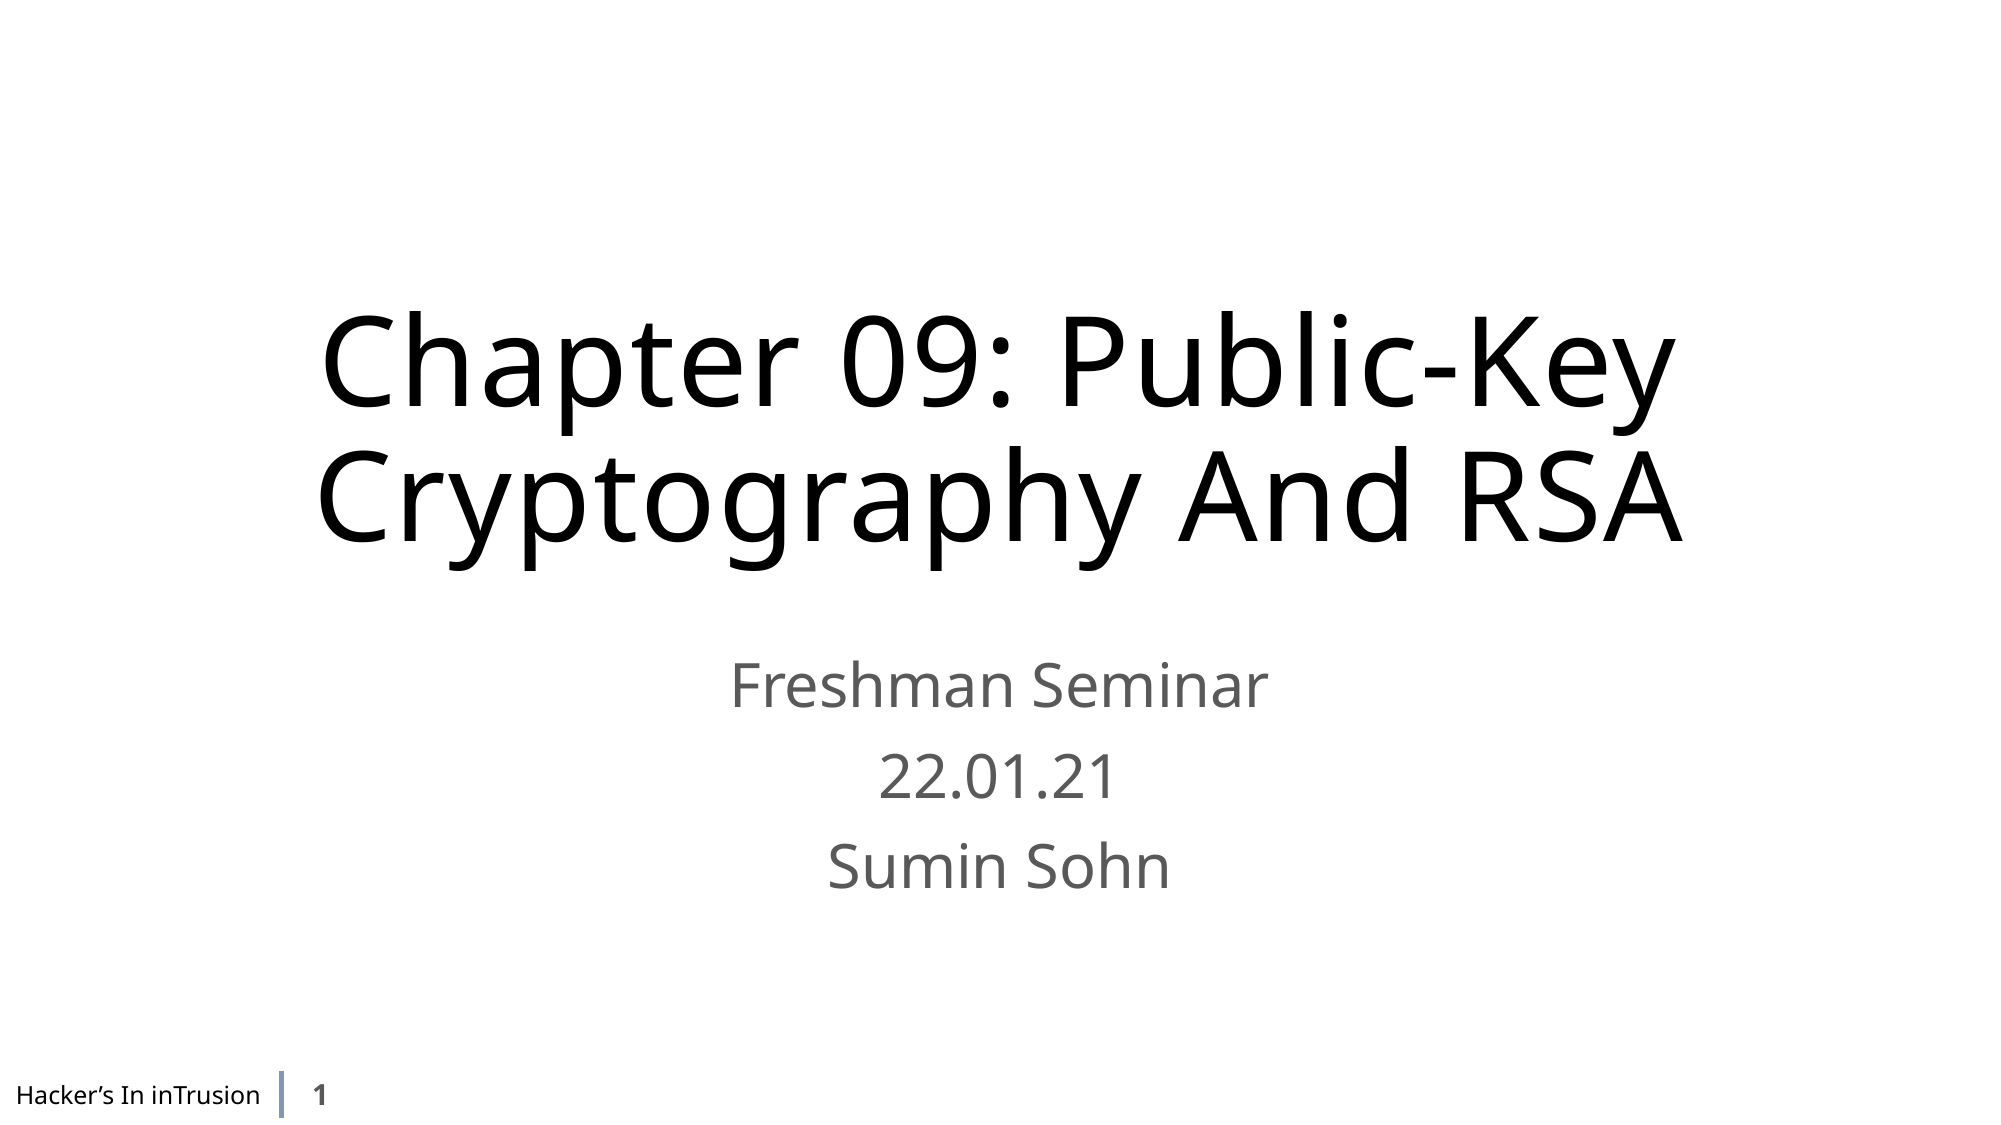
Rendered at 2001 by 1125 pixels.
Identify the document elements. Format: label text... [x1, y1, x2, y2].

title Chapter 09: Public-Key Cryptography And RSA [249, 184, 1750, 576]
subtitle Freshman Seminar 22.01.21 Sumin Sohn [249, 638, 1750, 910]
